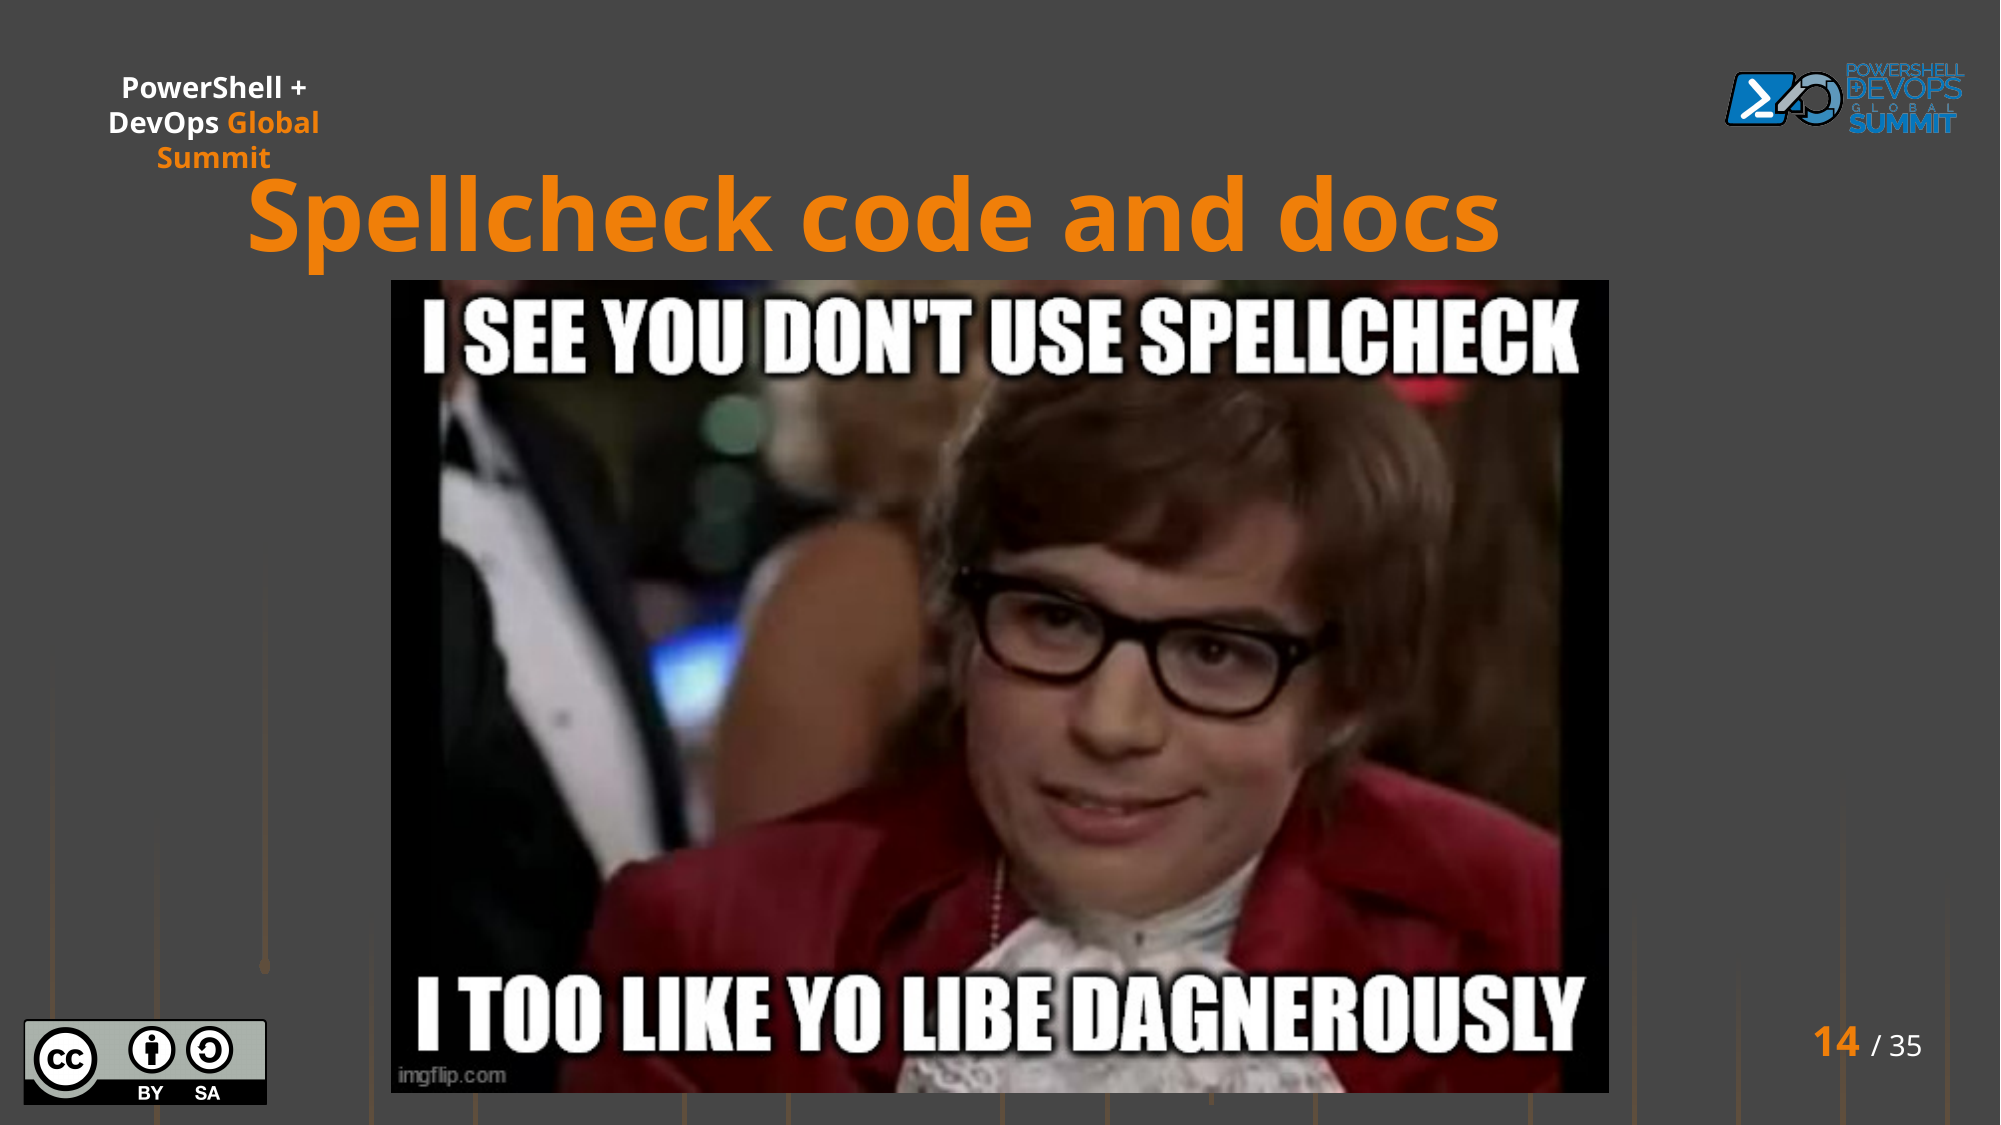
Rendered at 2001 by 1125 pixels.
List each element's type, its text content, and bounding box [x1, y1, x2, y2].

picture [391, 280, 1609, 1093]
picture [23, 1019, 267, 1105]
picture [1725, 61, 1965, 139]
text_box Spellcheck code and docs [231, 144, 1769, 279]
